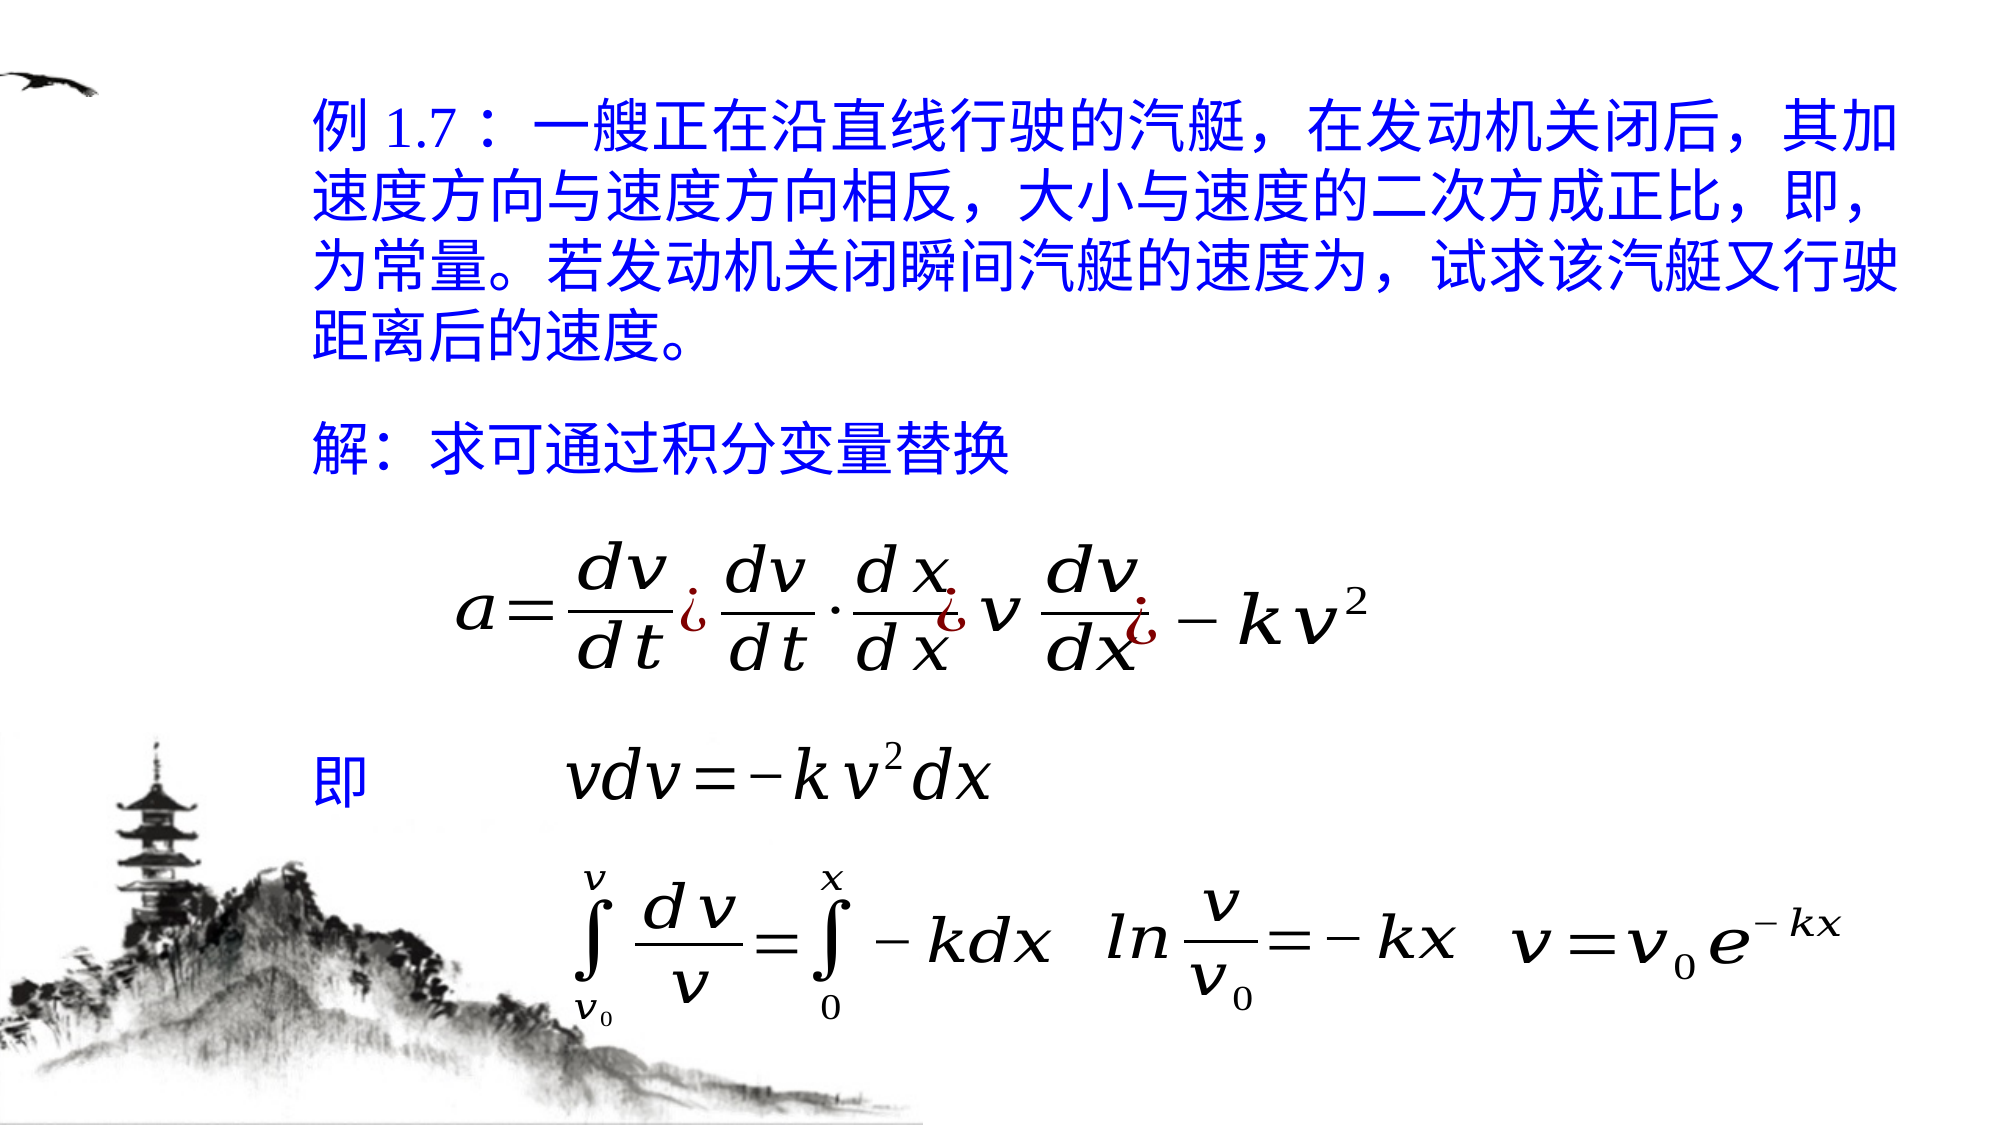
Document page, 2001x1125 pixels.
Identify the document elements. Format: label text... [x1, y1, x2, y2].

picture [0, 732, 923, 1125]
picture [0, 3, 99, 97]
text_box 即 [296, 738, 386, 823]
